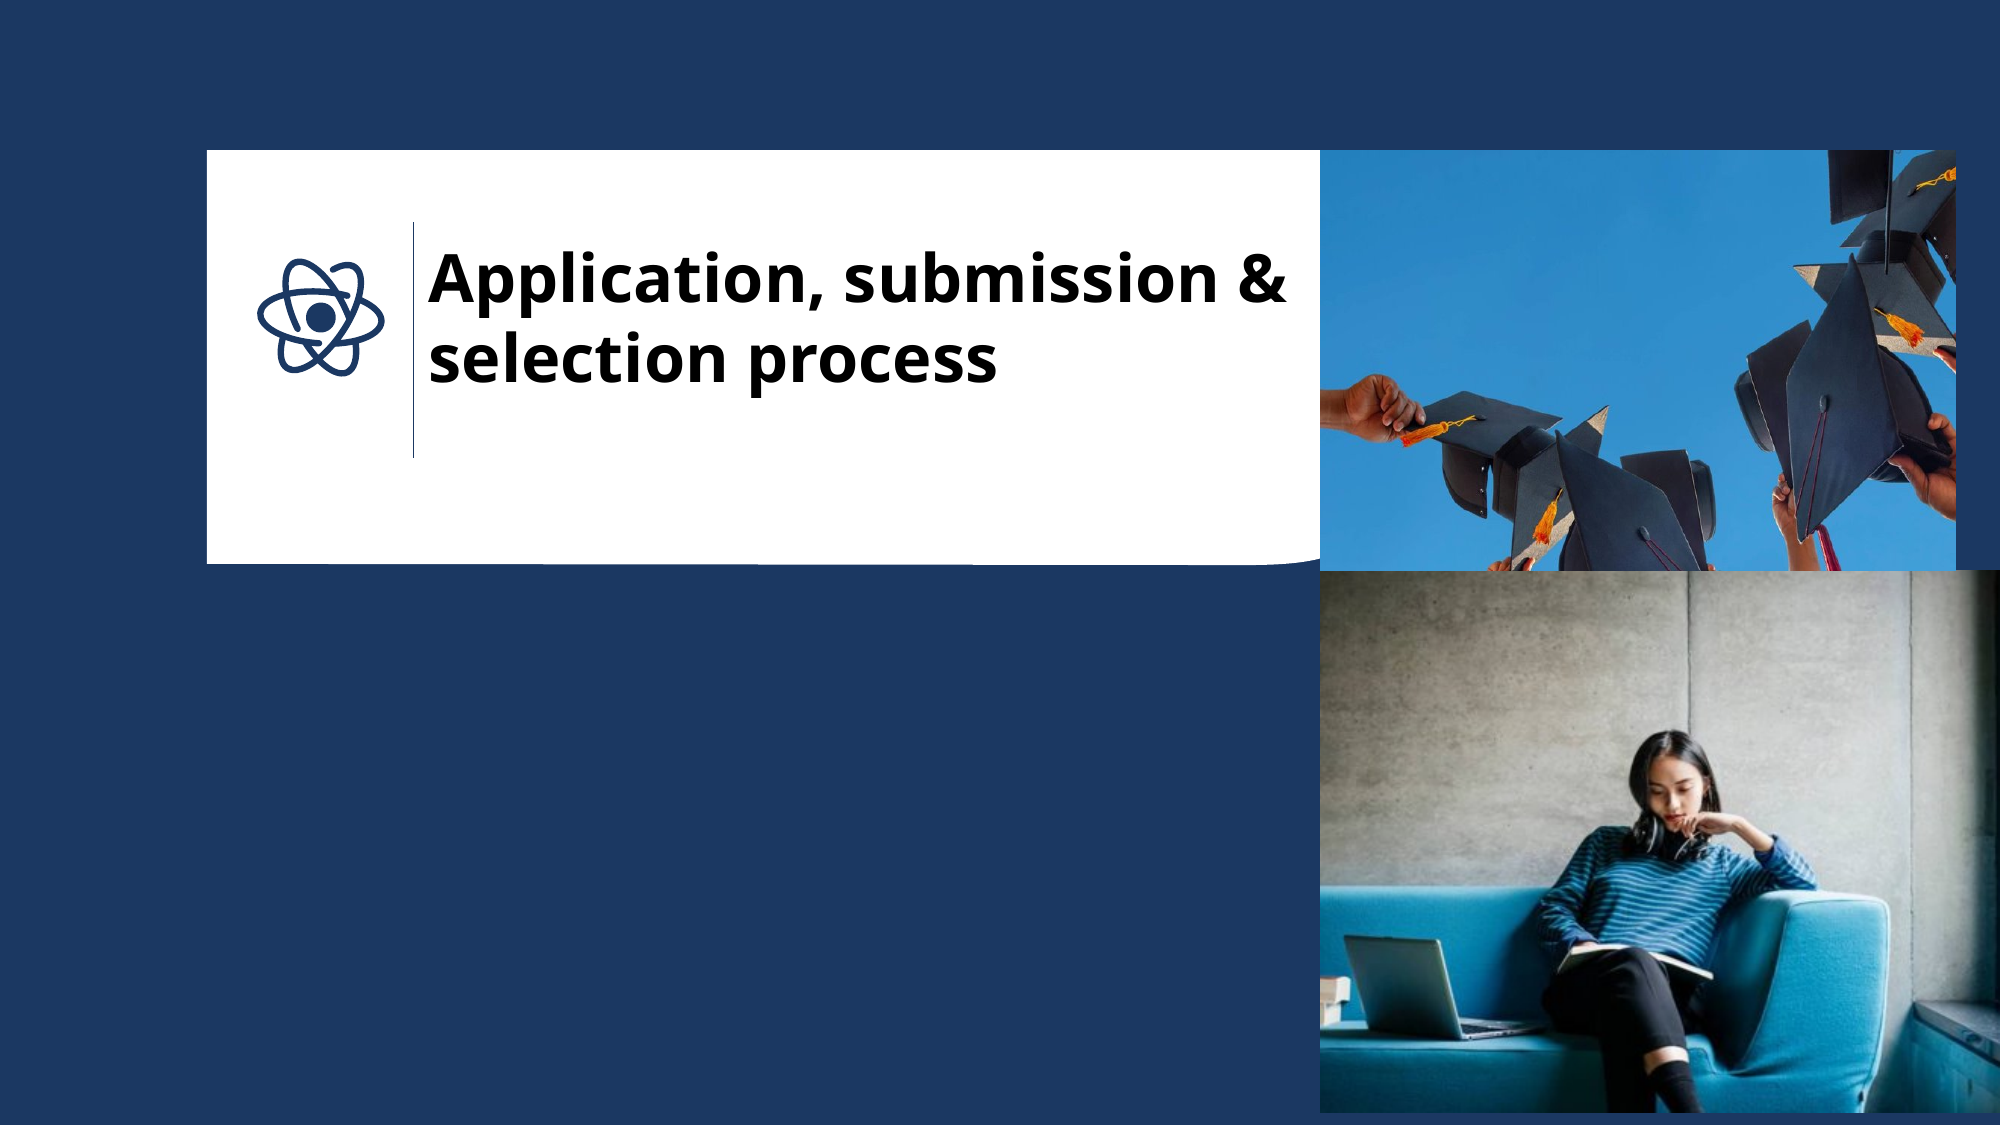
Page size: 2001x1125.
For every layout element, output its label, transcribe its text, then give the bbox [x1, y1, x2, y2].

text_box [205, 149, 1670, 567]
text_box [257, 258, 385, 377]
picture [1320, 150, 2000, 1113]
text_box Application, submission & selection process [414, 228, 1320, 403]
picture [1883, 1108, 1893, 1113]
picture [1768, 951, 1775, 971]
